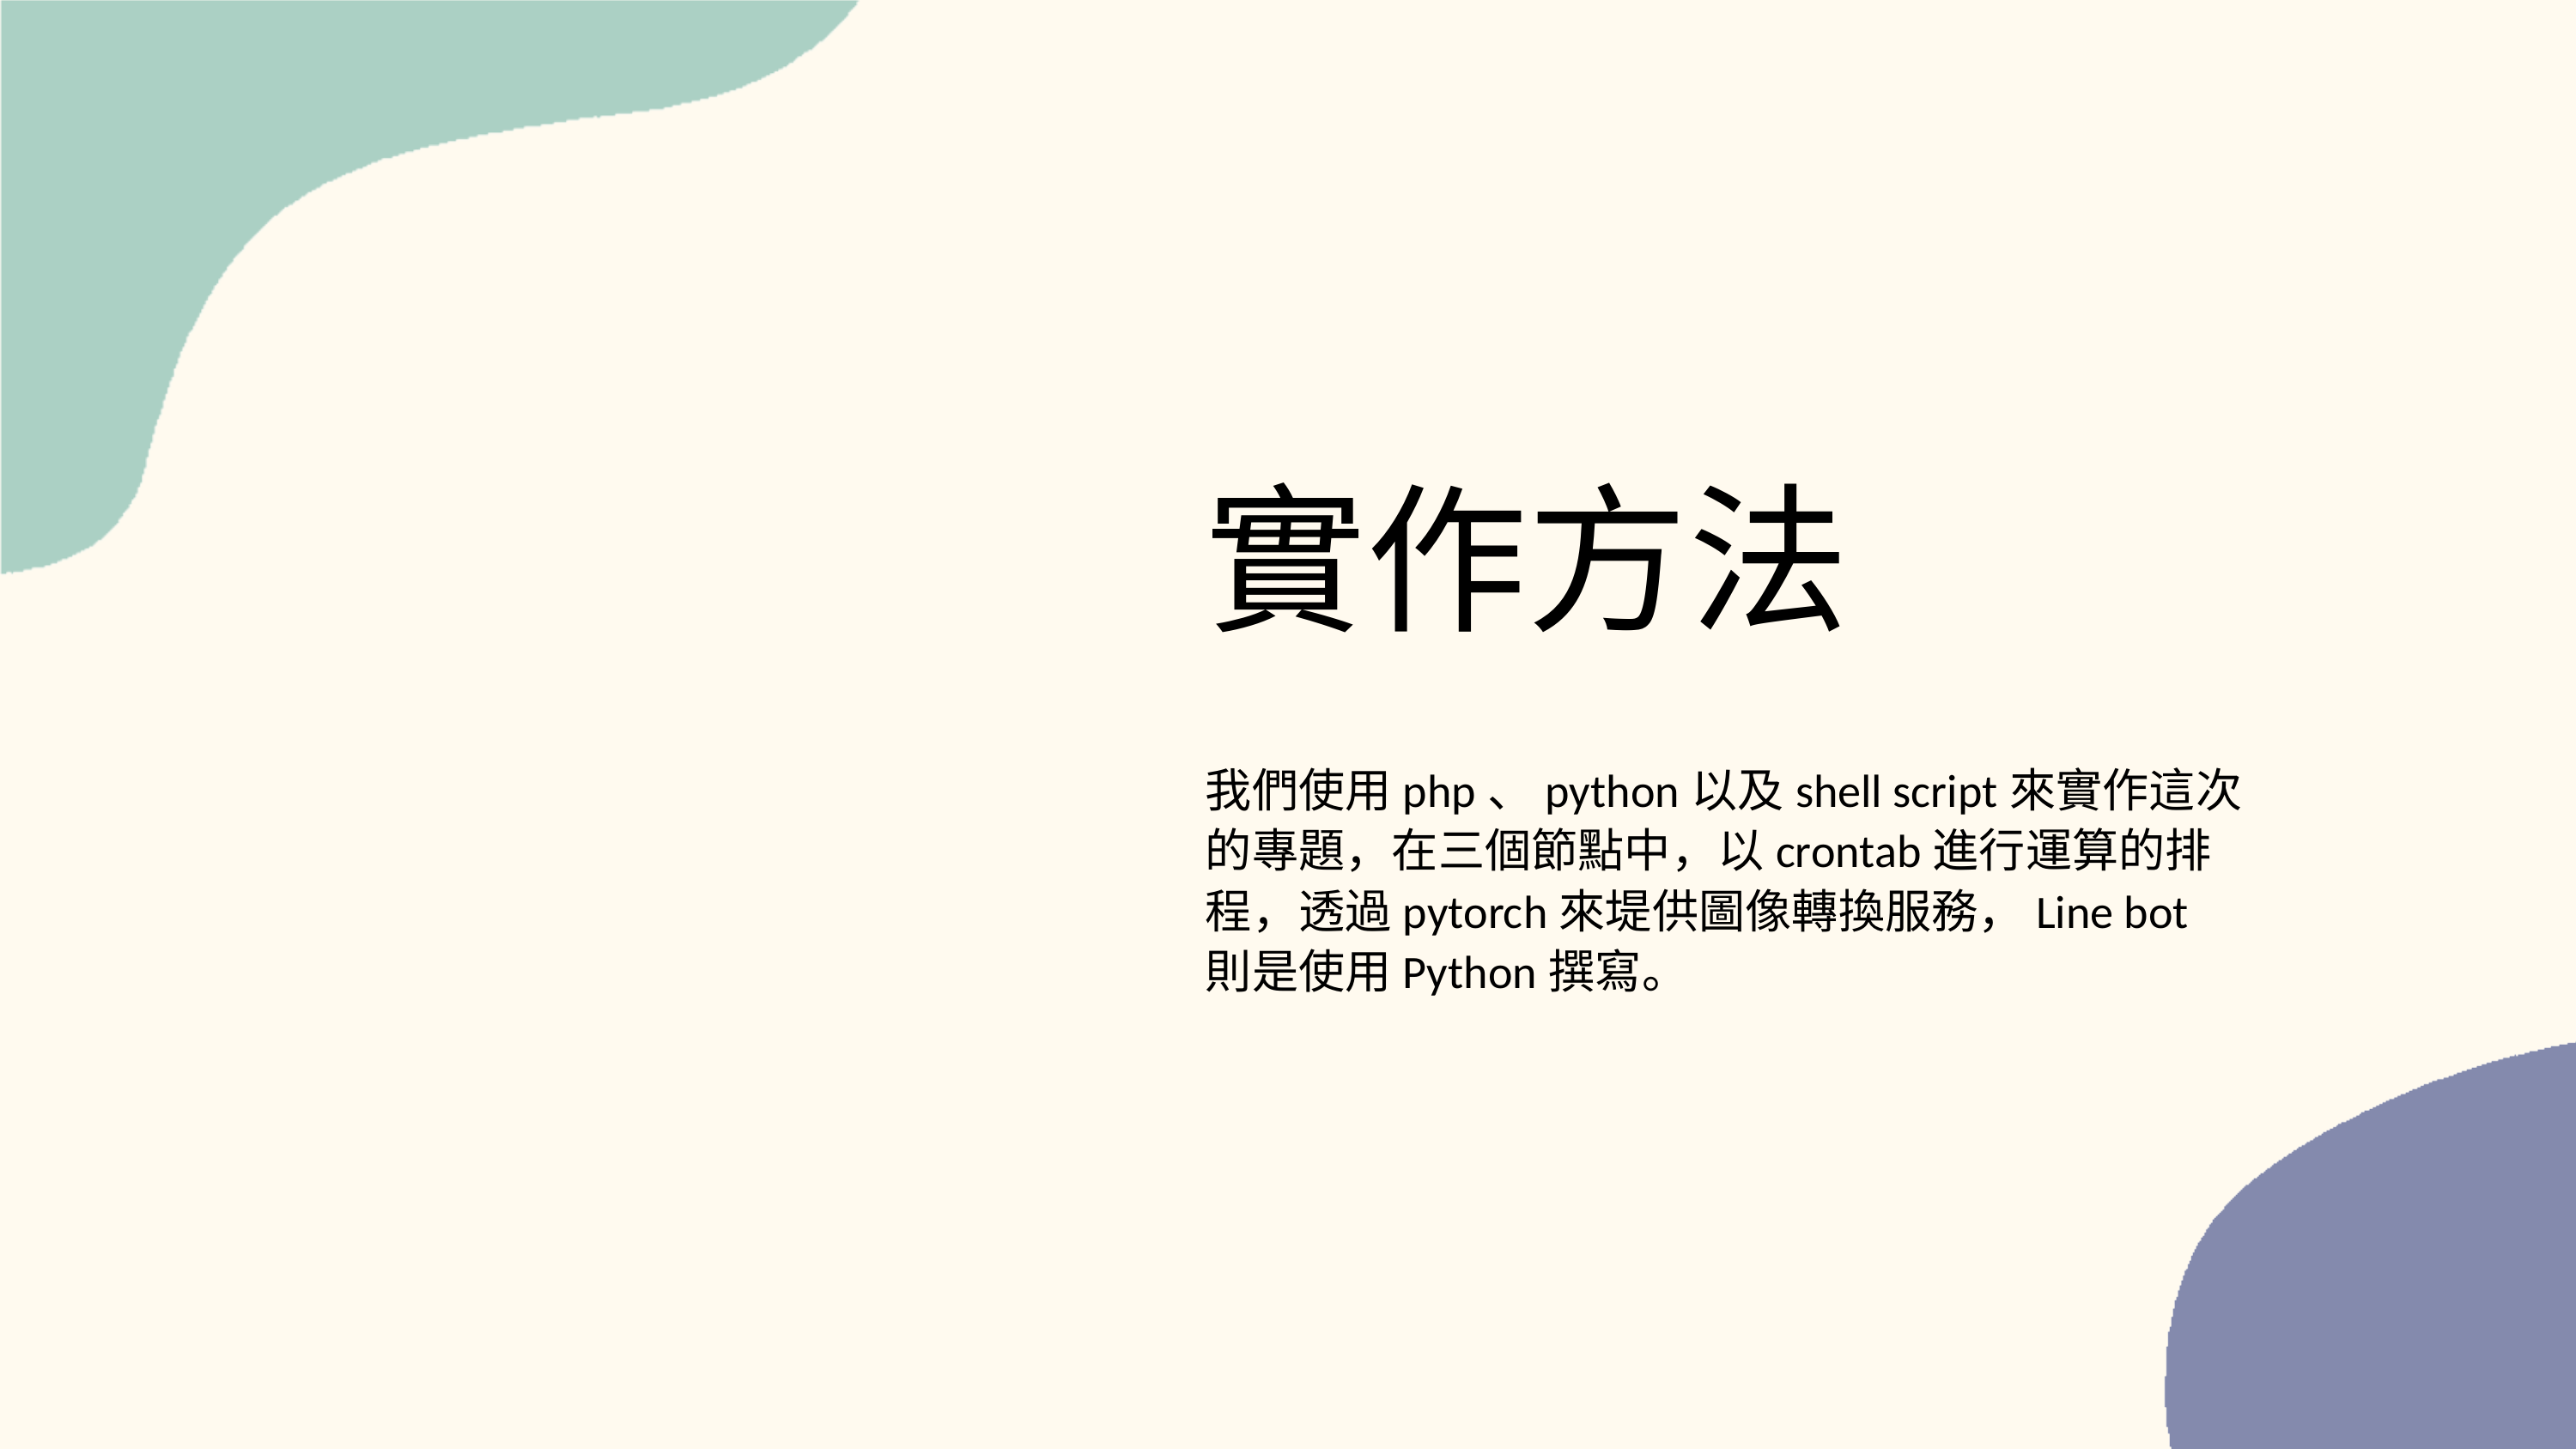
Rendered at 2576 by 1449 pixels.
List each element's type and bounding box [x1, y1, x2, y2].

text_box [1205, 458, 2317, 1063]
picture [2106, 1013, 2576, 1449]
picture [2, 0, 904, 757]
